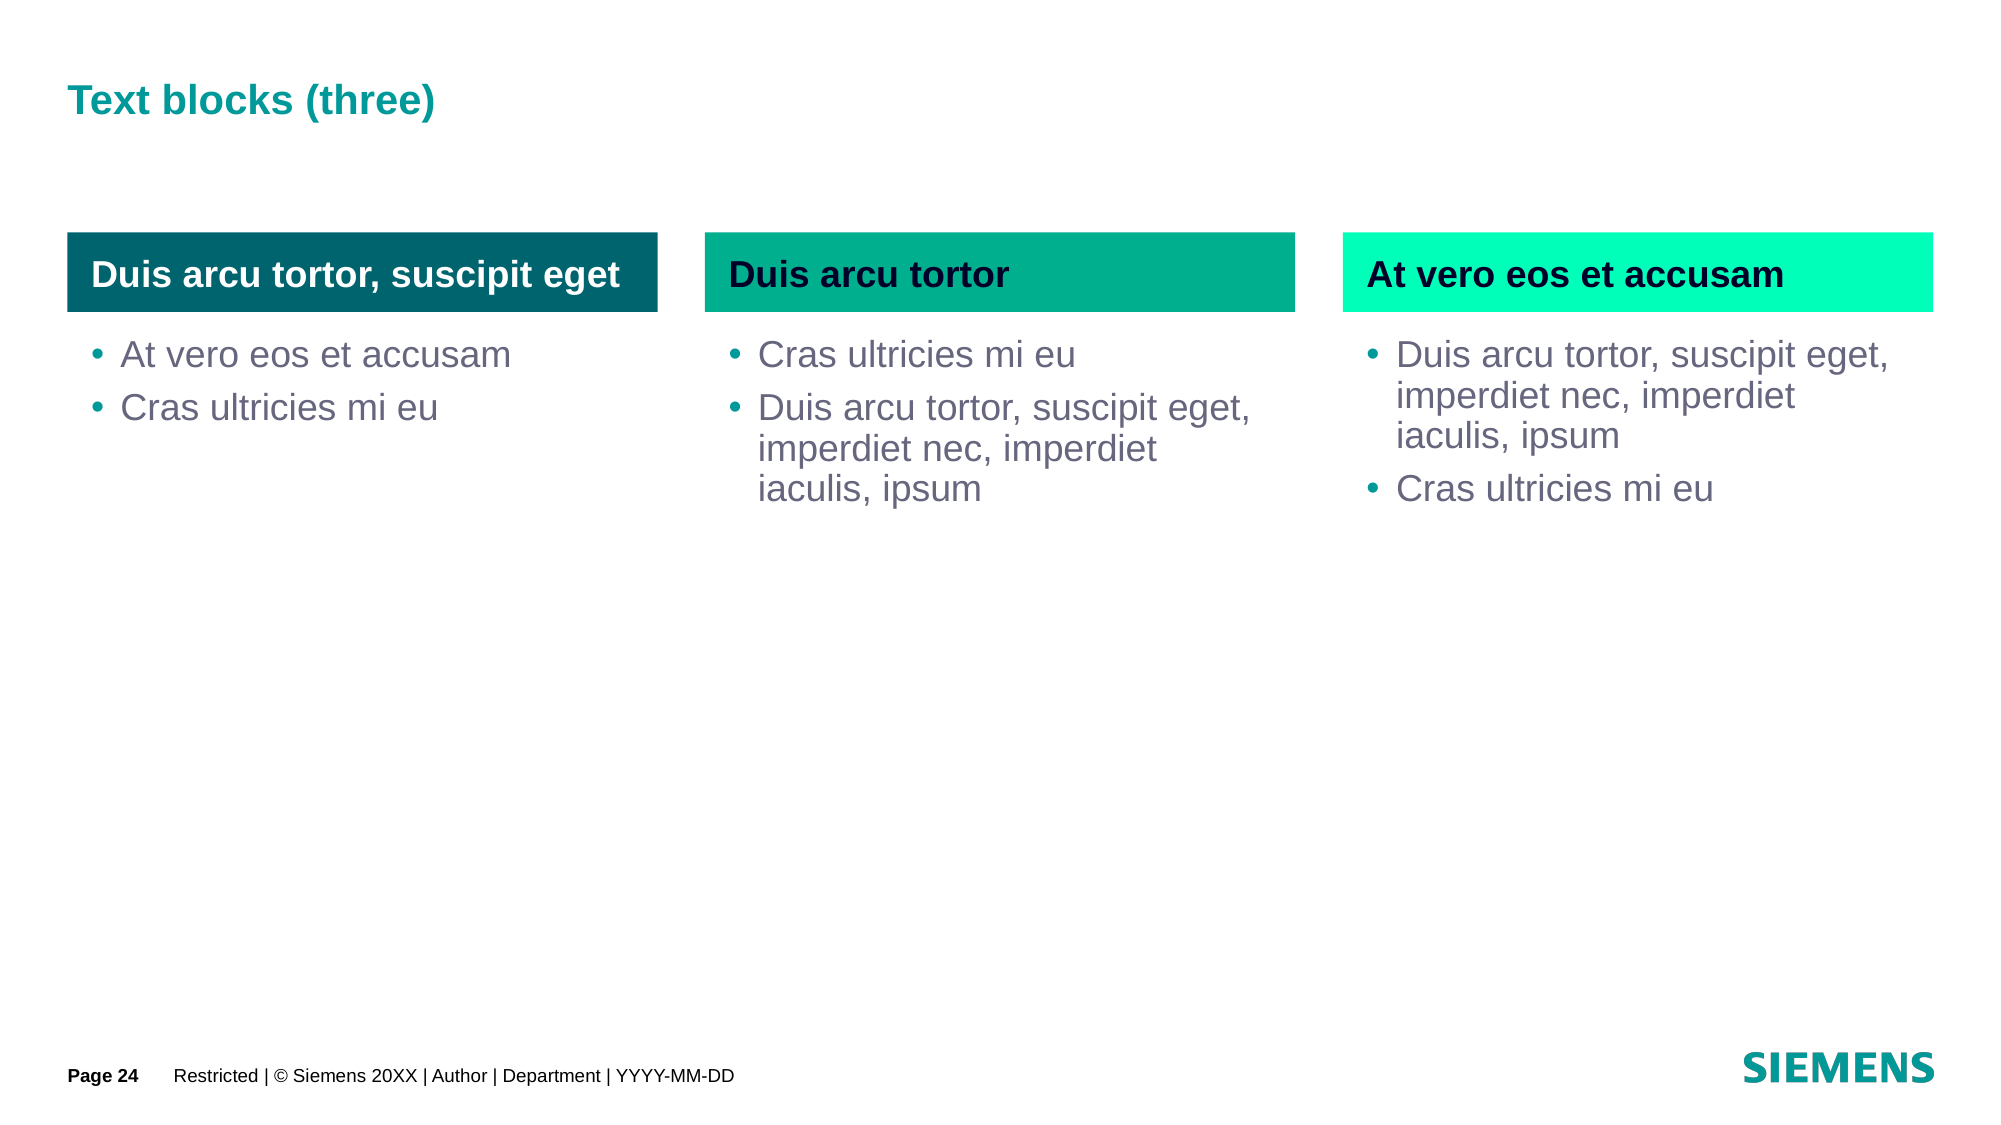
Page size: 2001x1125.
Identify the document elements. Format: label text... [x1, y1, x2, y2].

text_box Duis arcu tortor, suscipit eget, imperdiet nec, imperdiet iaculis, ipsum Cras ultricies mi eu [1342, 312, 1934, 1012]
picture [1744, 1052, 1934, 1083]
text_box At vero eos et accusam Cras ultricies mi eu [67, 312, 658, 1012]
slide_number Page 24 [67, 1035, 174, 1125]
footer Restricted | © Siemens 20XX | Author | Department | YYYY-MM-DD [174, 1035, 1686, 1125]
text_box Duis arcu tortor, suscipit eget [67, 232, 658, 312]
text_box Cras ultricies mi eu Duis arcu tortor, suscipit eget, imperdiet nec, imperdiet iaculis, ipsum [704, 312, 1296, 1012]
title Text blocks (three) [67, 78, 1686, 173]
text_box At vero eos et accusam [1342, 232, 1934, 312]
text_box Duis arcu tortor [704, 232, 1296, 312]
